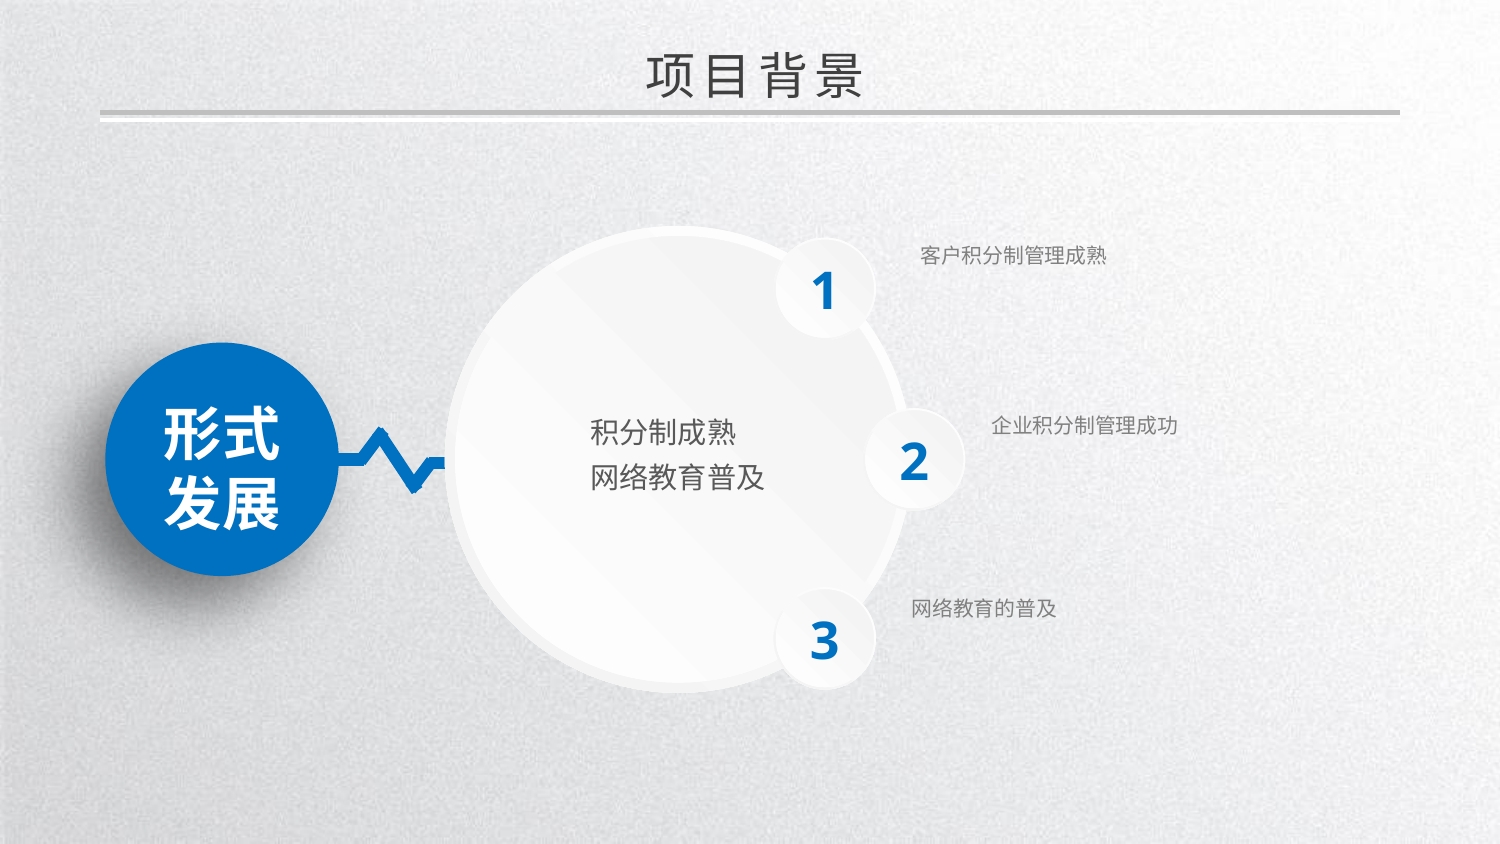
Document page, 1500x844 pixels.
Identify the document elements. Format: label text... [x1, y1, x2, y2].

text_box 客户积分制管理成熟 [920, 242, 1427, 268]
text_box 形式 发展 [163, 396, 281, 537]
picture [0, 0, 1500, 844]
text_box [444, 225, 913, 694]
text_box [773, 237, 877, 341]
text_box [773, 586, 877, 690]
text_box 企业积分制管理成功 [991, 412, 1460, 438]
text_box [289, 429, 439, 491]
text_box 项目背景 [630, 37, 880, 112]
text_box 网络教育的普及 [917, 595, 1427, 621]
text_box [103, 340, 337, 579]
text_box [862, 407, 966, 511]
